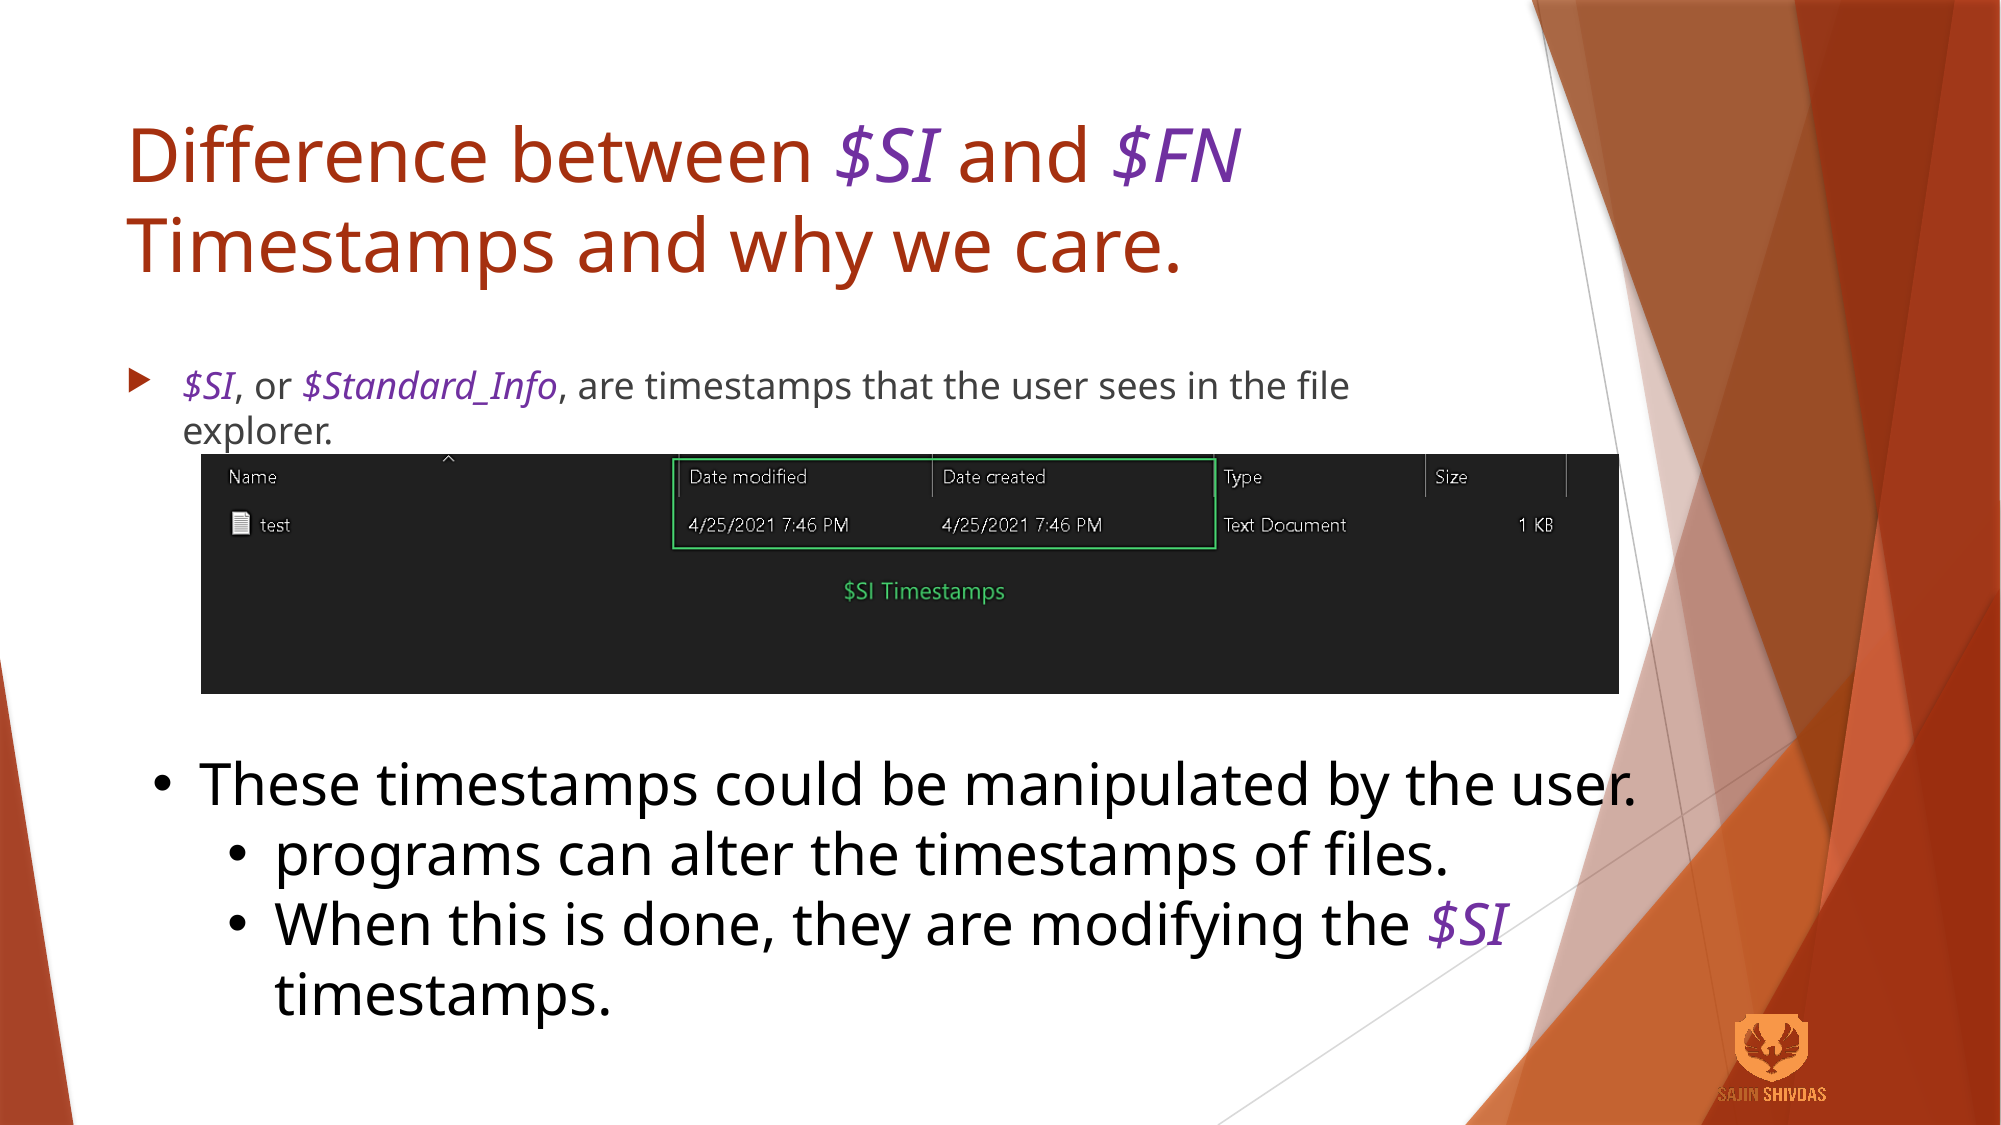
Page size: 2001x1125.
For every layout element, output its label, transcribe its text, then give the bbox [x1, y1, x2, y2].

picture [1716, 1035, 1827, 1103]
list $SI, or $Standard_Info, are timestamps that the user sees in the file explorer. [111, 354, 1522, 992]
title Difference between $SI and $FN Timestamps and why we care. [111, 99, 1522, 317]
picture [201, 454, 1619, 694]
text_box These timestamps could be manipulated by the user. programs can alter the timestamps of files. When this is done, they are modifying the $SI timestamps. [137, 739, 1840, 1035]
